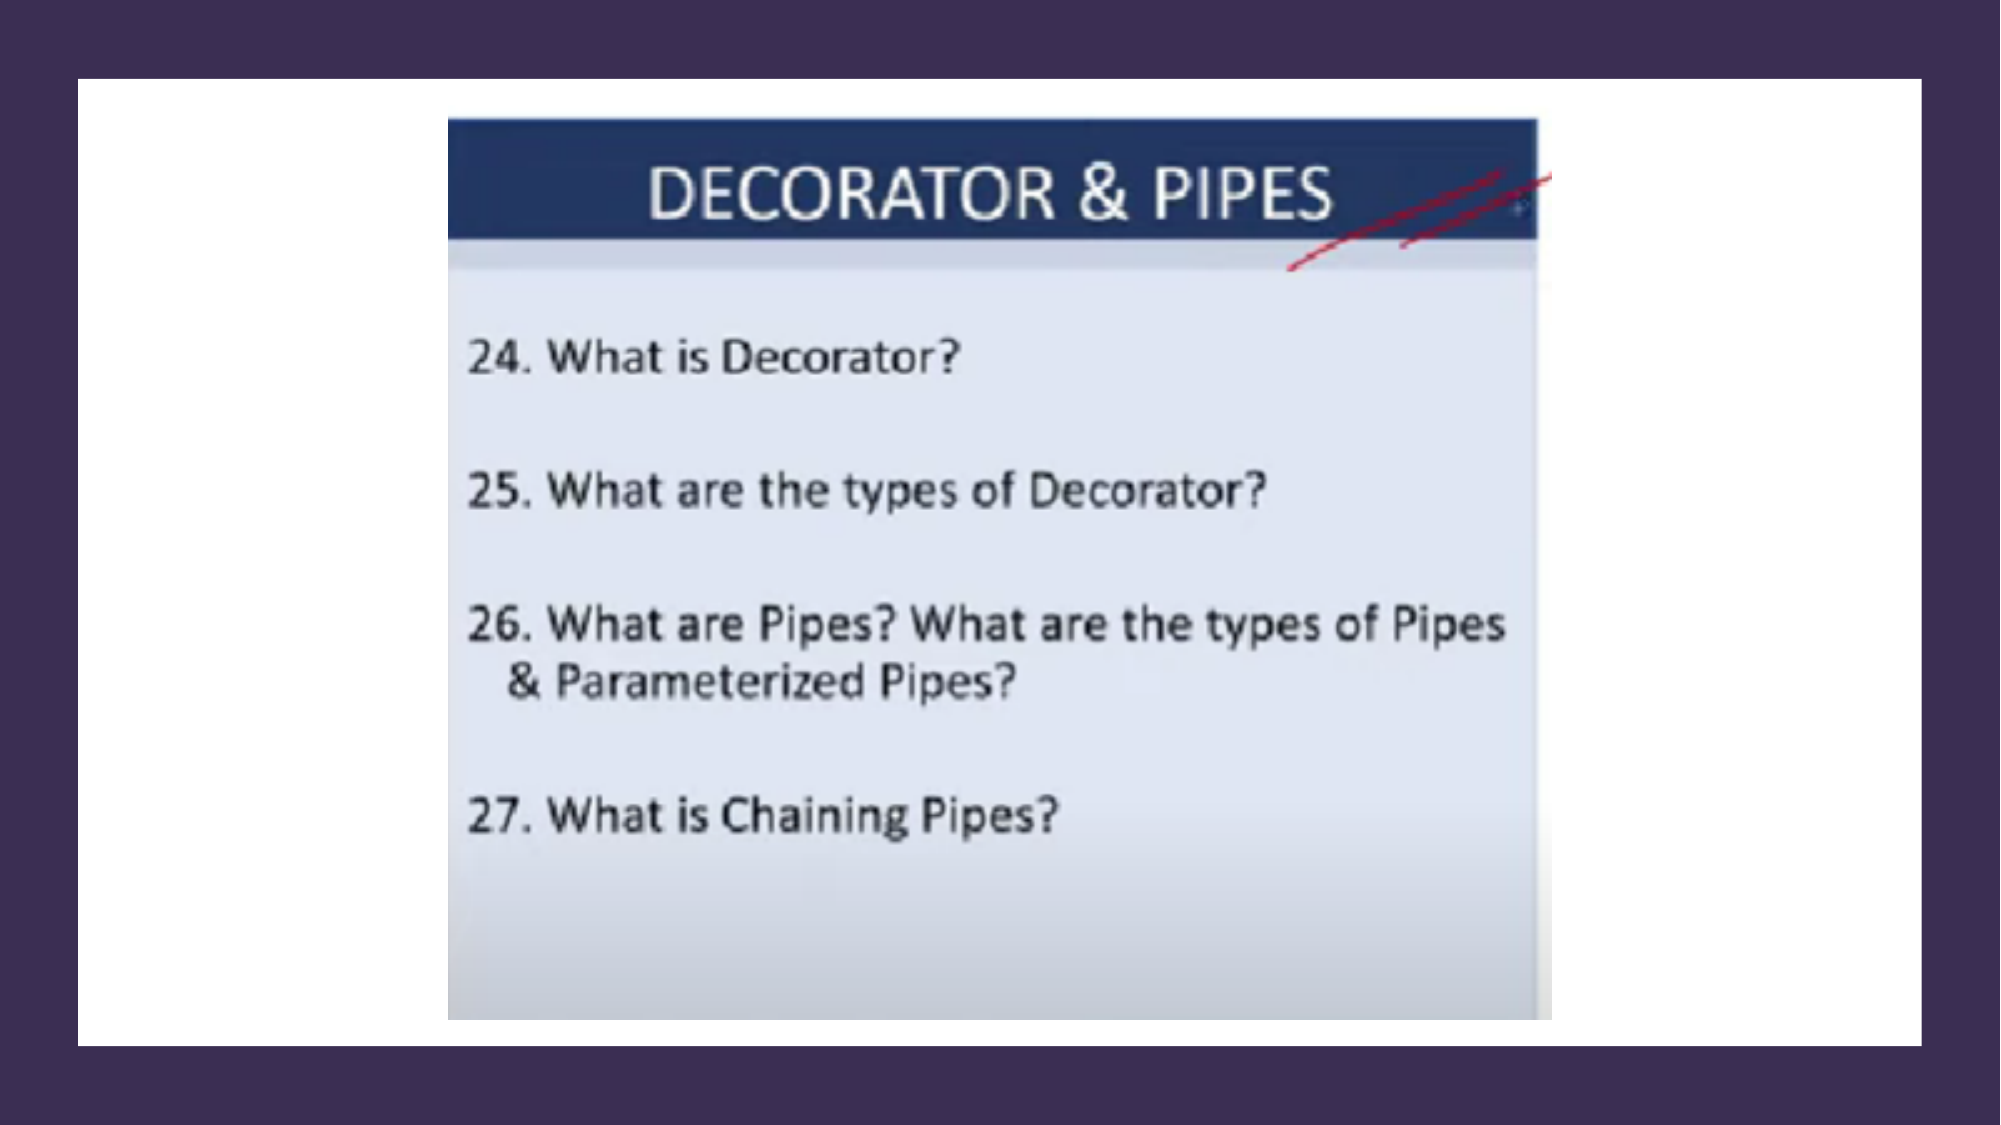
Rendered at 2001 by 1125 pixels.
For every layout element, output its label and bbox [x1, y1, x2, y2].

text_box [77, 78, 1923, 1047]
text_box [0, 0, 2000, 1125]
picture [448, 105, 1552, 1020]
